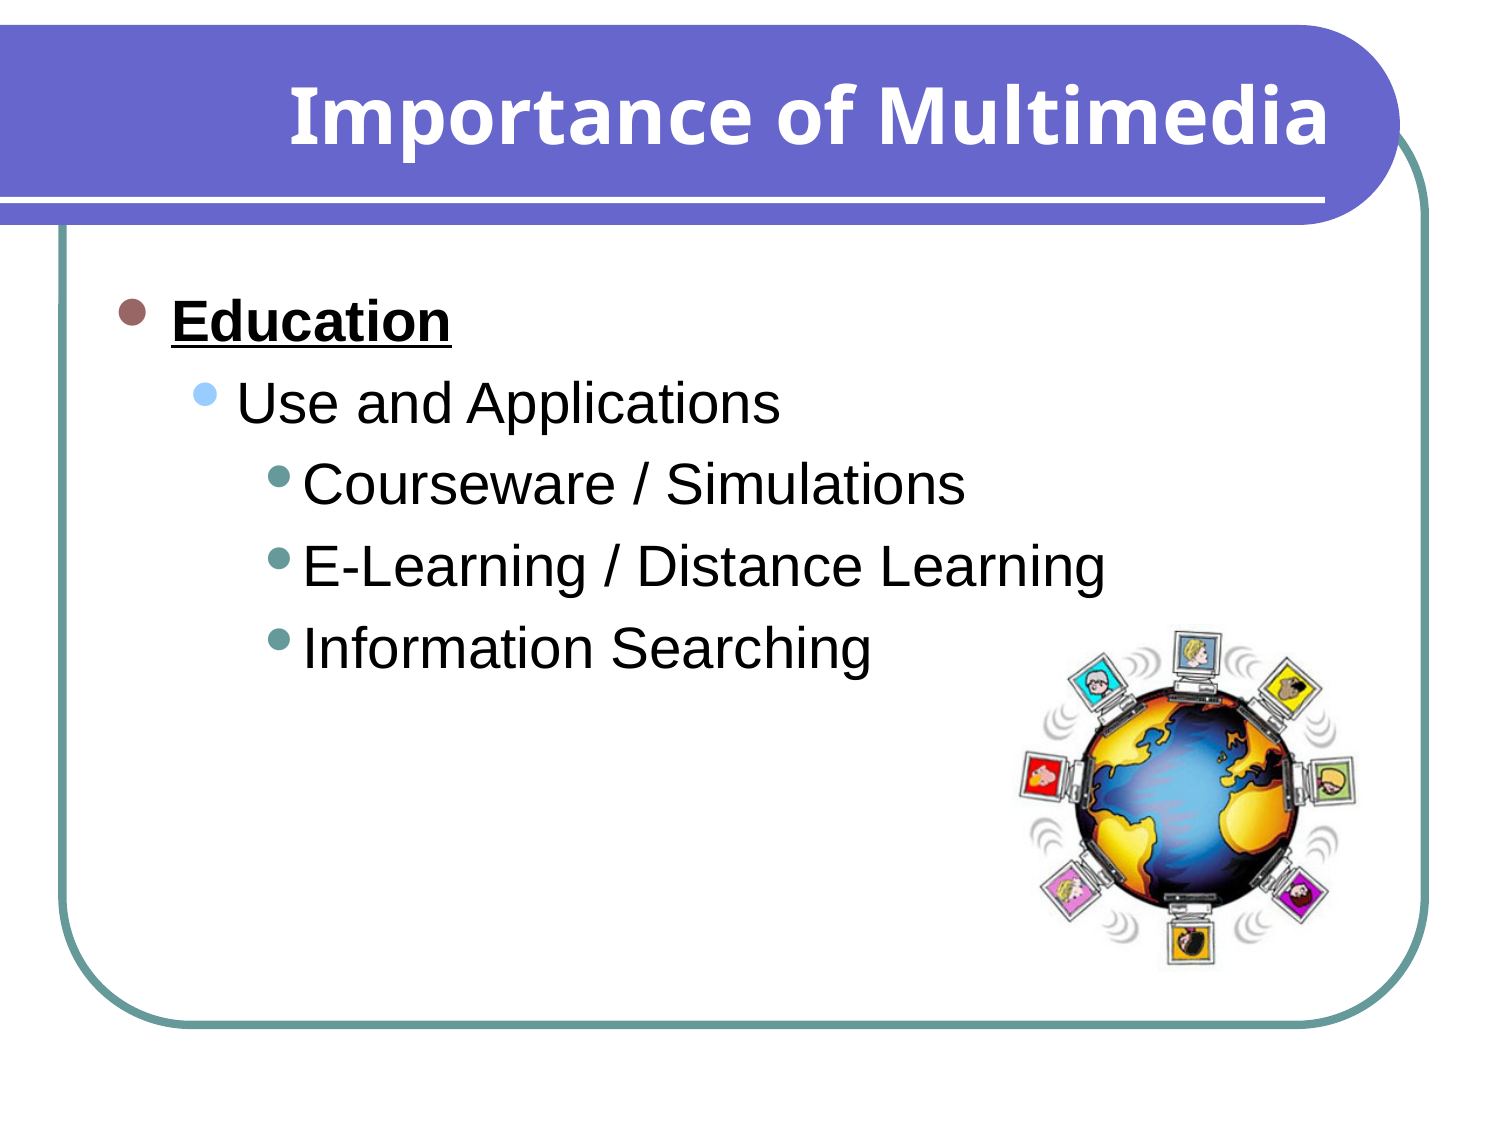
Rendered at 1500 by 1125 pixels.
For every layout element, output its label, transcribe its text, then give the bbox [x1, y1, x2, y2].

title Importance of Multimedia [32, 37, 1347, 188]
list Education Use and Applications Courseware / Simulations E-Learning / Distance Learning Information Searching [99, 276, 1400, 894]
picture [1012, 624, 1363, 972]
